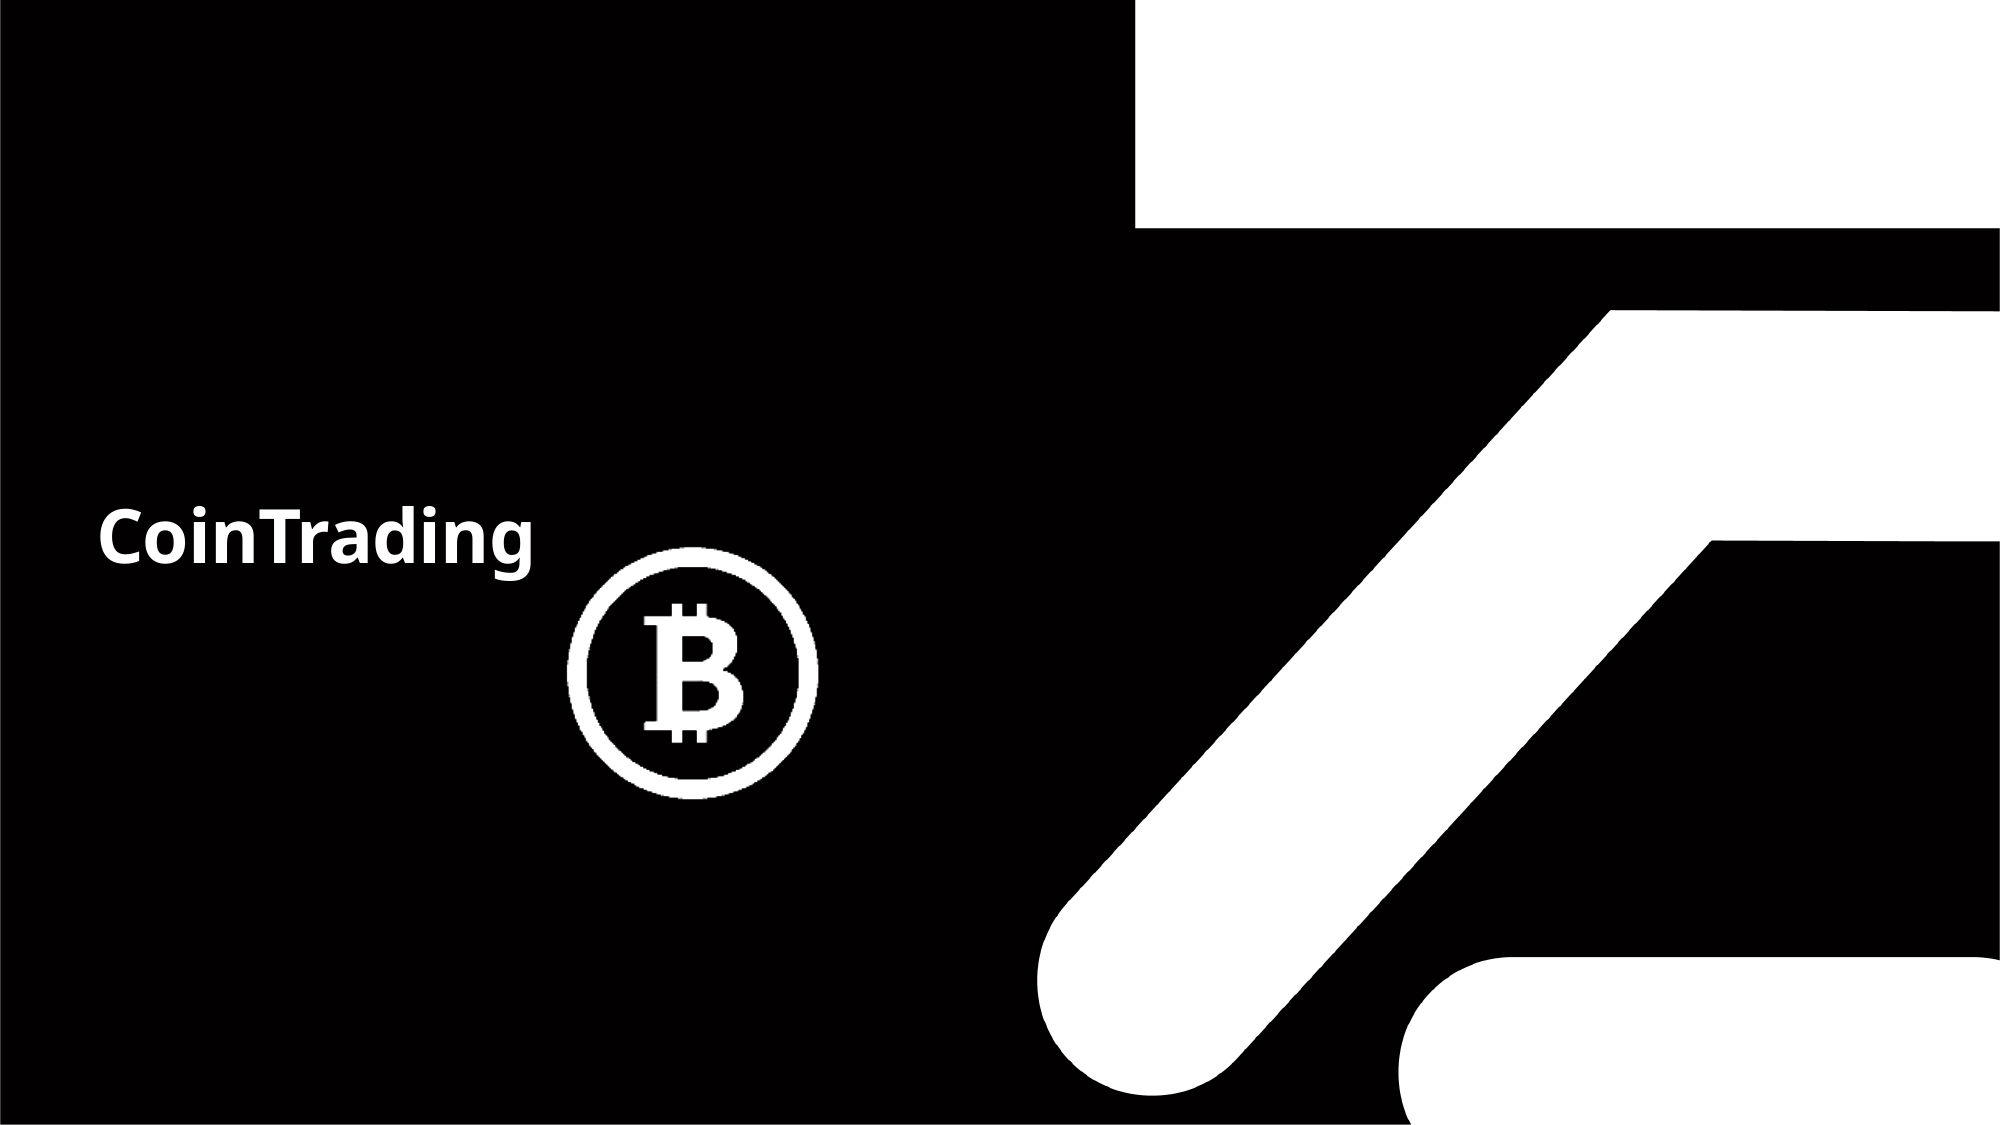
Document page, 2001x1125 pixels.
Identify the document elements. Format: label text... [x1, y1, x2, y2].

title CoinTrading [96, 497, 516, 580]
picture [0, 0, 2000, 1125]
title CoinTrading [870, 497, 1596, 580]
